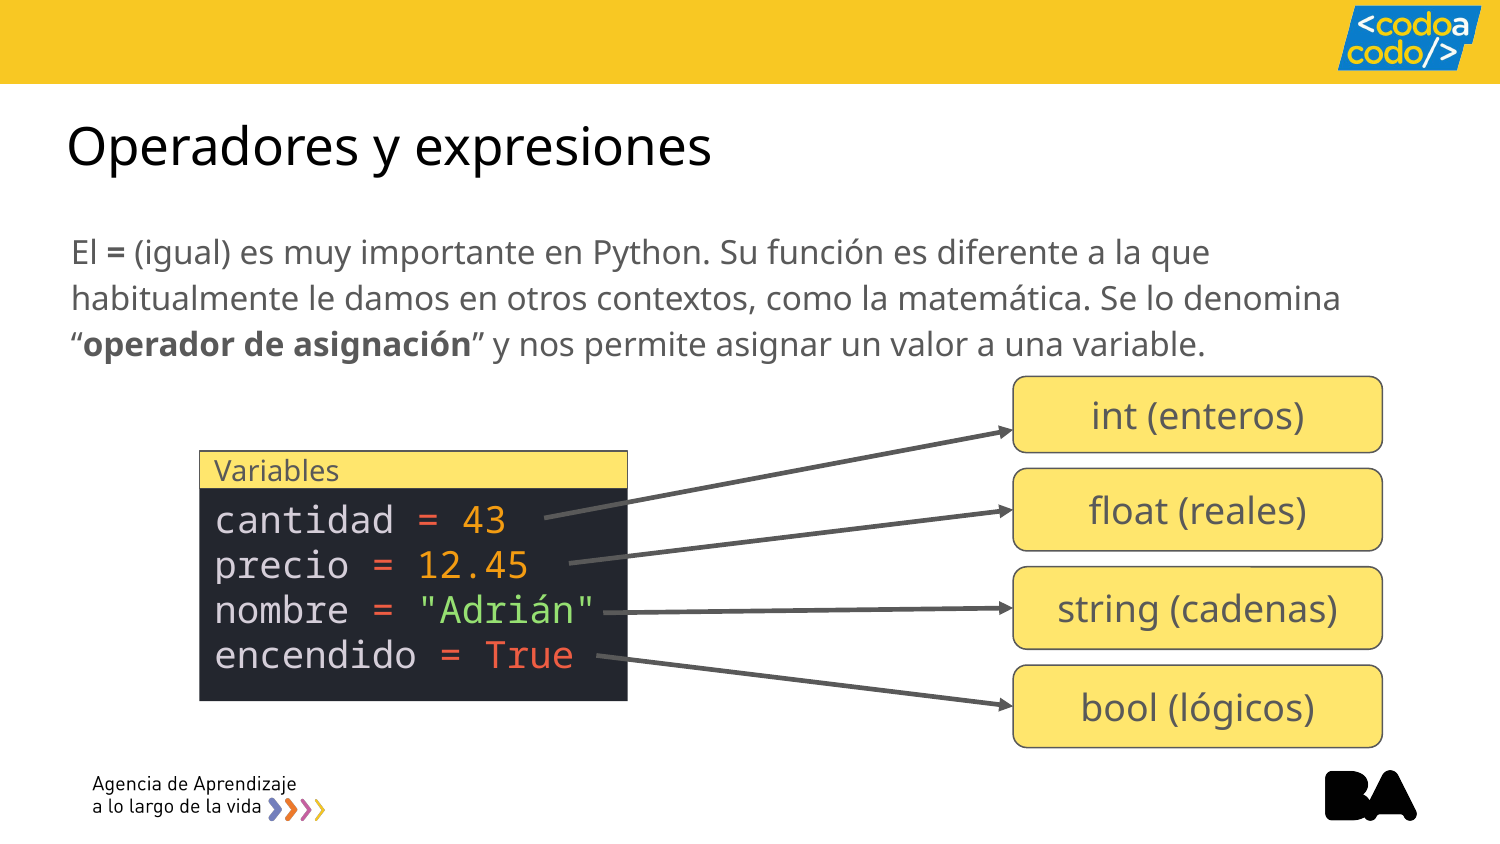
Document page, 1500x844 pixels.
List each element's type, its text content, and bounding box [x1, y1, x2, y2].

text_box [596, 655, 1014, 707]
picture [70, 756, 344, 835]
picture [1337, 5, 1482, 71]
text_box string (cadenas) [1013, 566, 1383, 650]
title Operadores y expresiones [51, 98, 1446, 192]
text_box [602, 607, 1014, 614]
text_box int (enteros) [1013, 376, 1383, 453]
text_box float (reales) [1018, 468, 1383, 551]
text_box El = (igual) es muy importante en Python. Su función es diferente a la que habitualmente le damos en otros contextos, como la matemática. Se lo denomina “operador de asignación” y nos permite asignar un valor a una variable. [70, 210, 1430, 748]
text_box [543, 429, 1014, 519]
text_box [568, 509, 1014, 564]
text_box cantidad = 43 precio = 12.45 nombre = "Adrián" encendido = True [199, 488, 628, 702]
picture [1325, 770, 1417, 821]
text_box bool (lógicos) [1013, 665, 1383, 748]
text_box Variables [199, 451, 538, 488]
